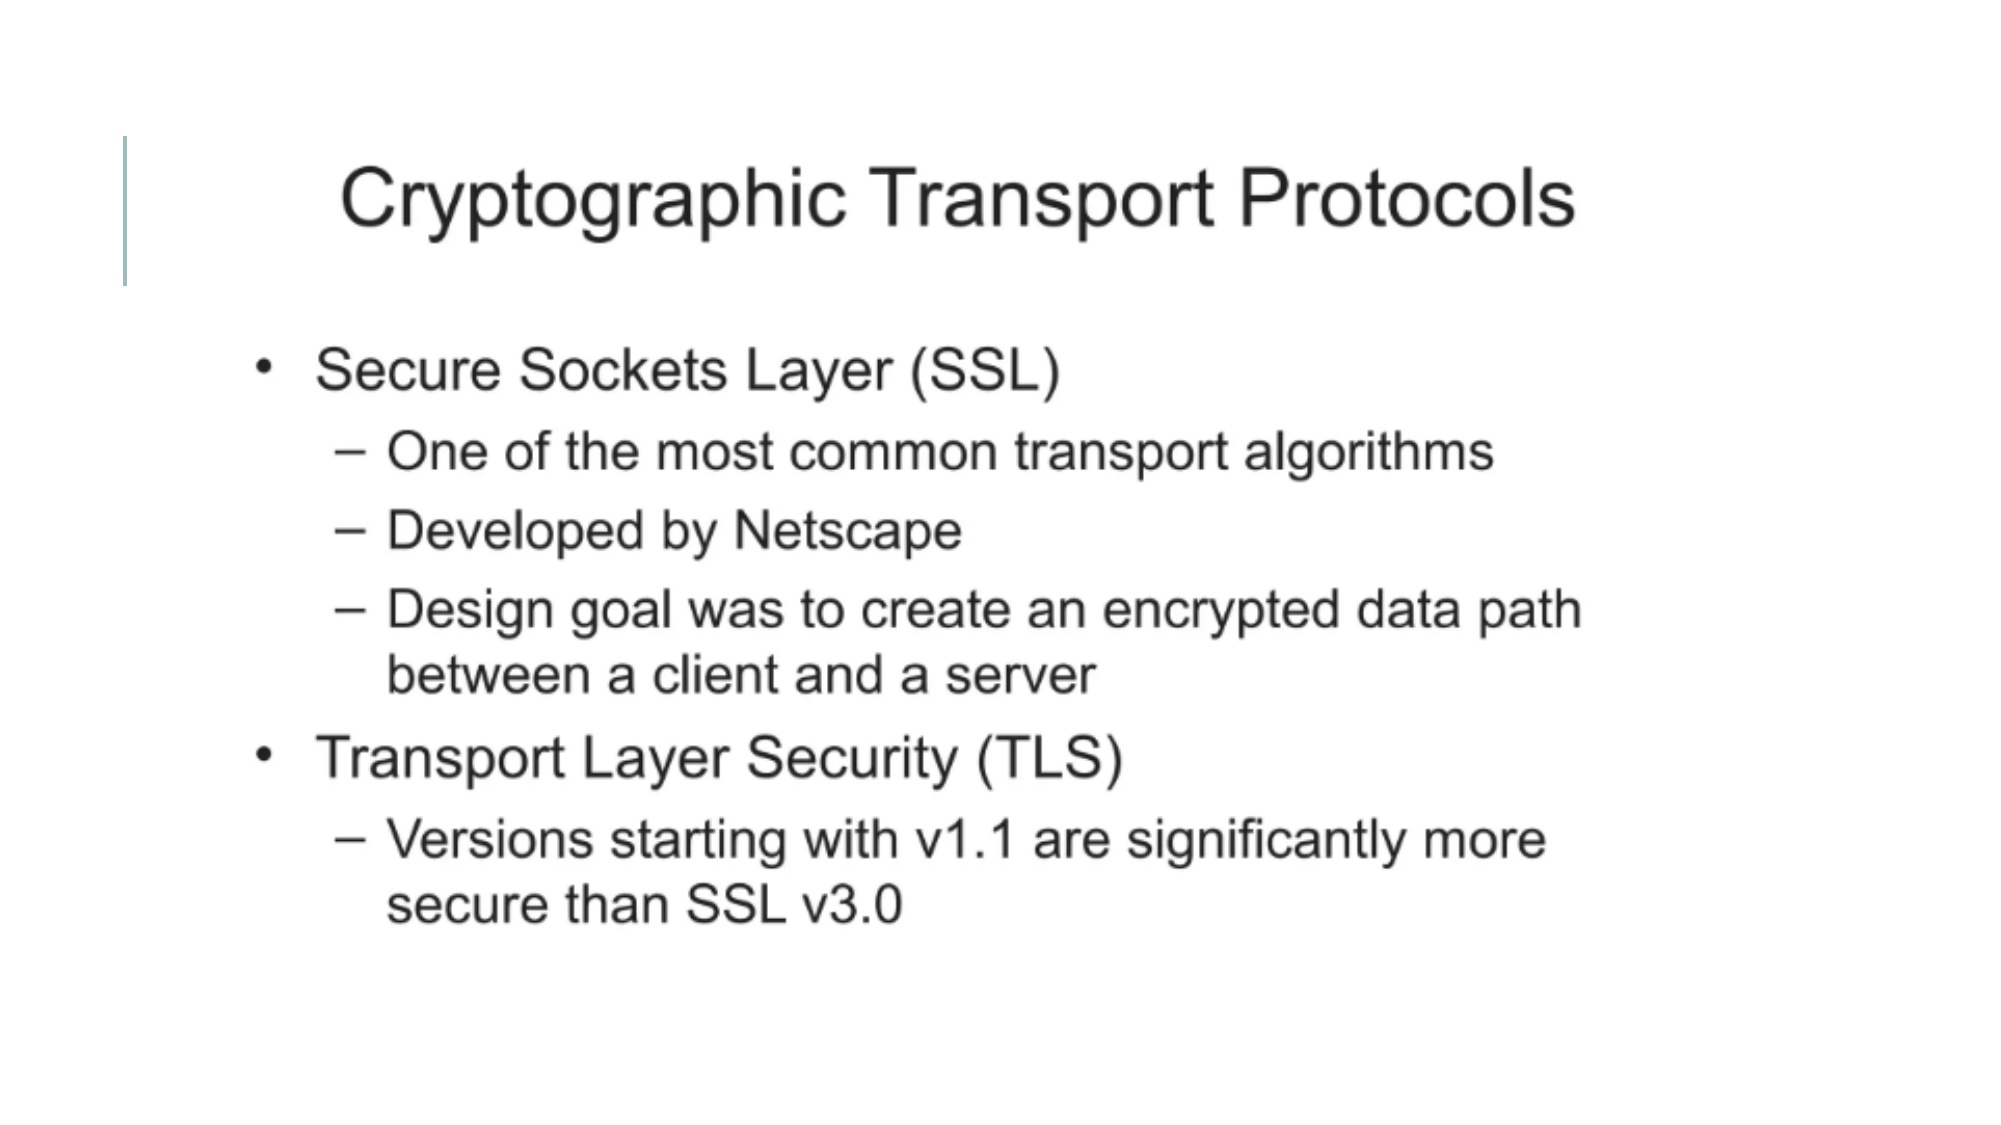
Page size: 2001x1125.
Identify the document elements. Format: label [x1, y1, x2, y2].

list [205, 93, 1646, 1016]
